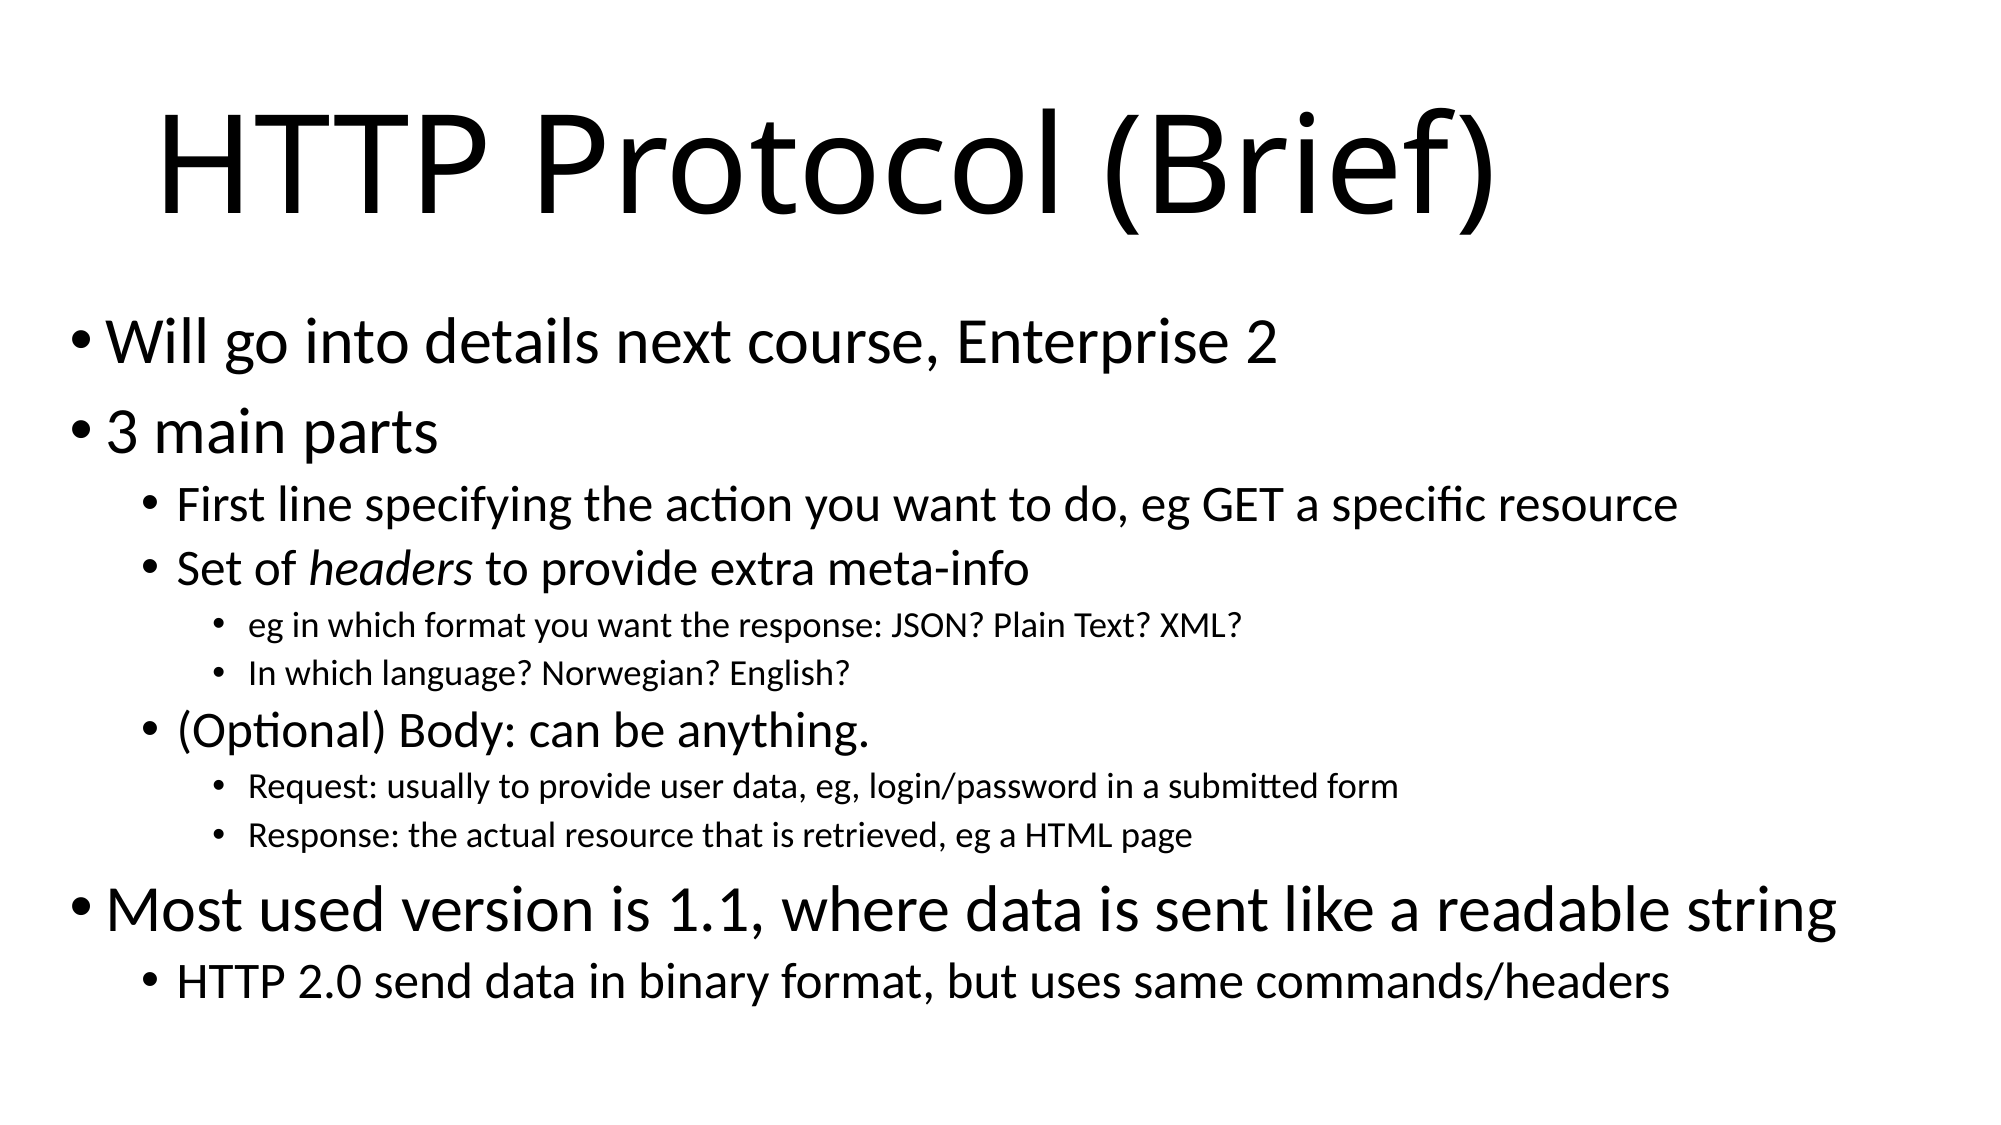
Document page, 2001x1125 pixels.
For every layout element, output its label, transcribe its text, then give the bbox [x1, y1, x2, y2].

list Will go into details next course, Enterprise 2 3 main parts First line specifying the action you want to do, eg GET a specific resource Set of headers to provide extra meta-info eg in which format you want the response: JSON? Plain Text? XML? In which language? Norwegian? English? (Optional) Body: can be anything. Request: usually to provide user data, eg, login/password in a submitted form Response: the actual resource that is retrieved, eg a HTML page Most used version is 1.1, where data is sent like a readable string HTTP 2.0 send data in binary format, but uses same commands/headers [54, 299, 1863, 1084]
title HTTP Protocol (Brief) [137, 59, 1863, 278]
